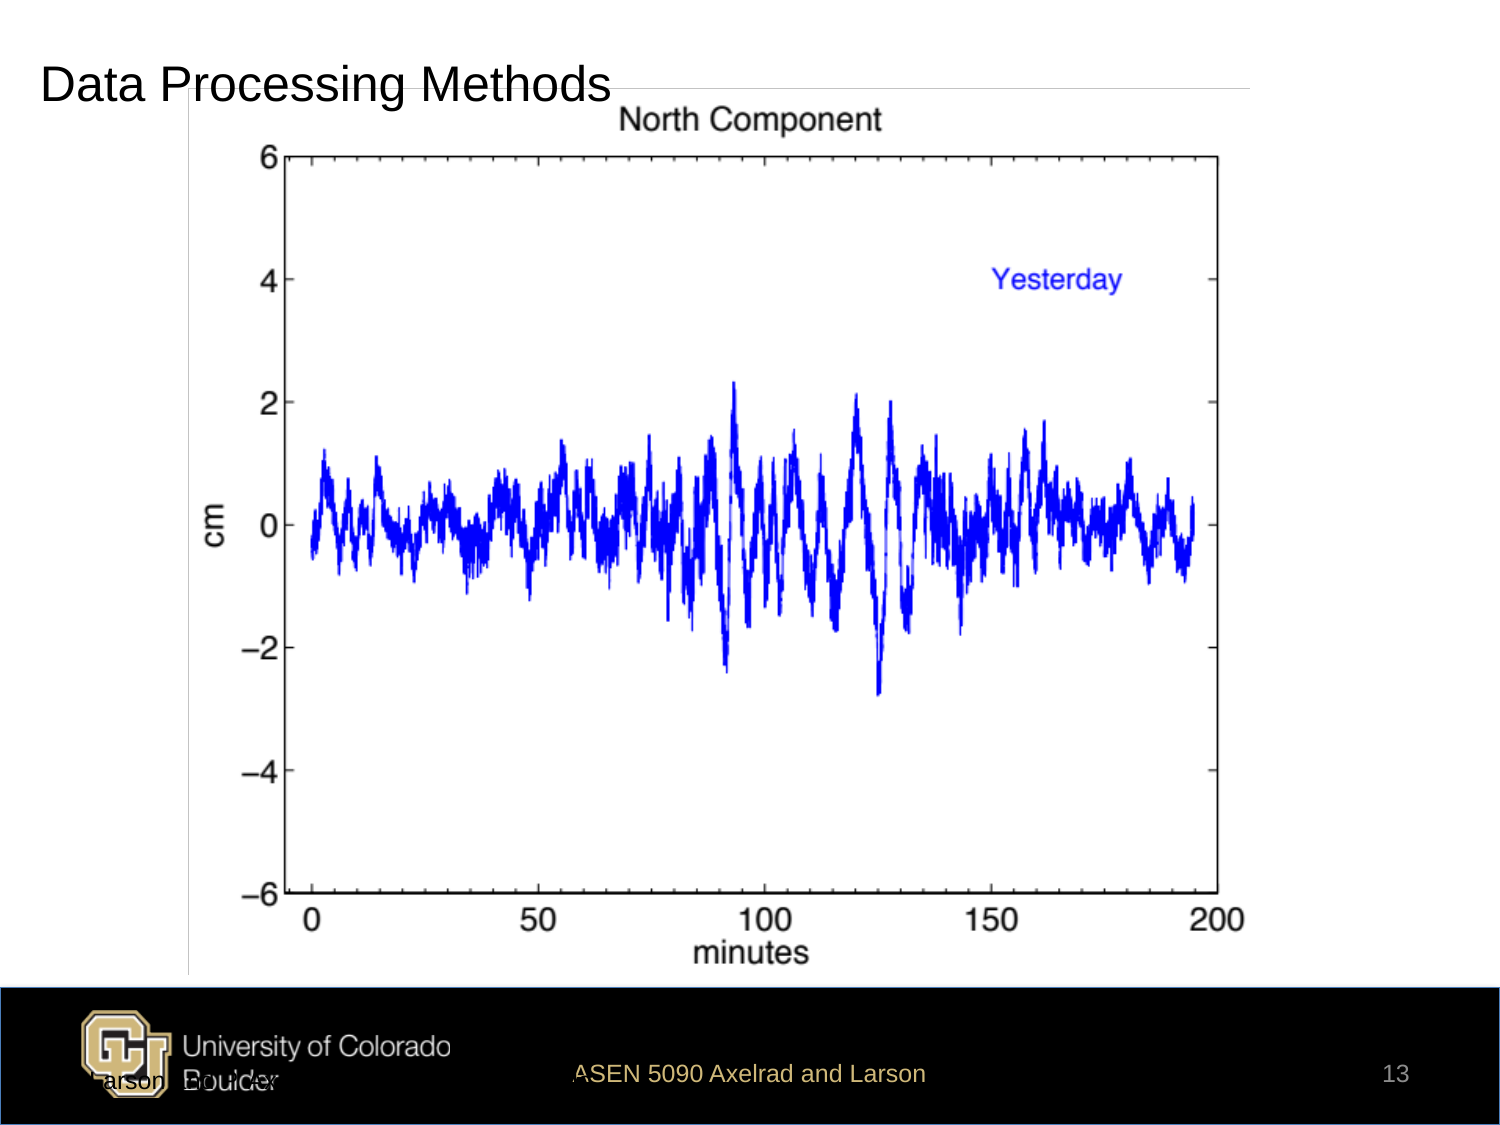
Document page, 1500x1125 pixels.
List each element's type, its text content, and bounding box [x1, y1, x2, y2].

picture [187, 87, 1251, 976]
footer ASEN 5090 Axelrad and Larson [512, 1042, 988, 1103]
slide_number 13 [1074, 1042, 1425, 1103]
text_box Data Processing Methods [24, 0, 1375, 175]
text_box K. Larson and P. Axelrad, University of Colorado [27, 1057, 512, 1102]
